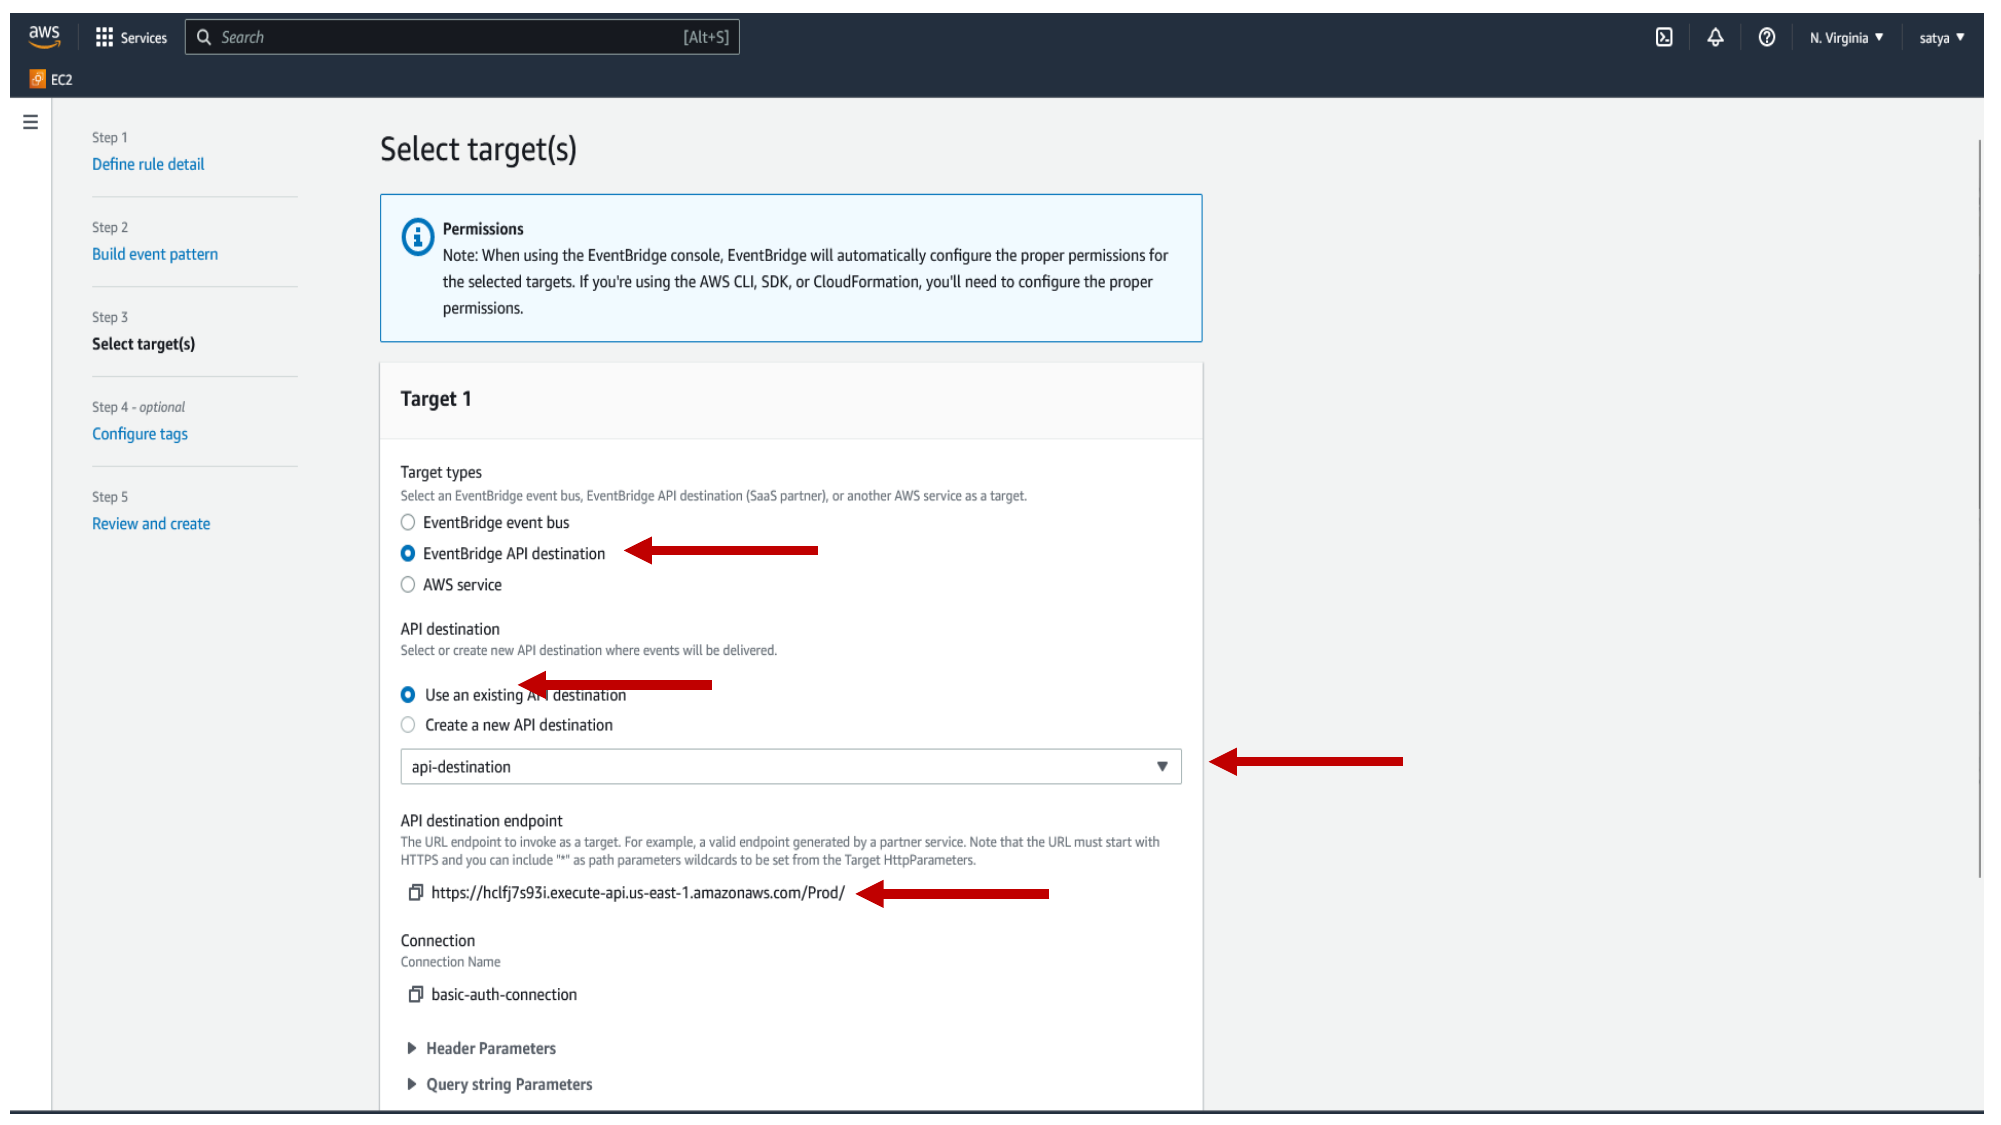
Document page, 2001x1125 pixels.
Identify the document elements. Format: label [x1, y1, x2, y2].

list [10, 13, 1984, 1114]
